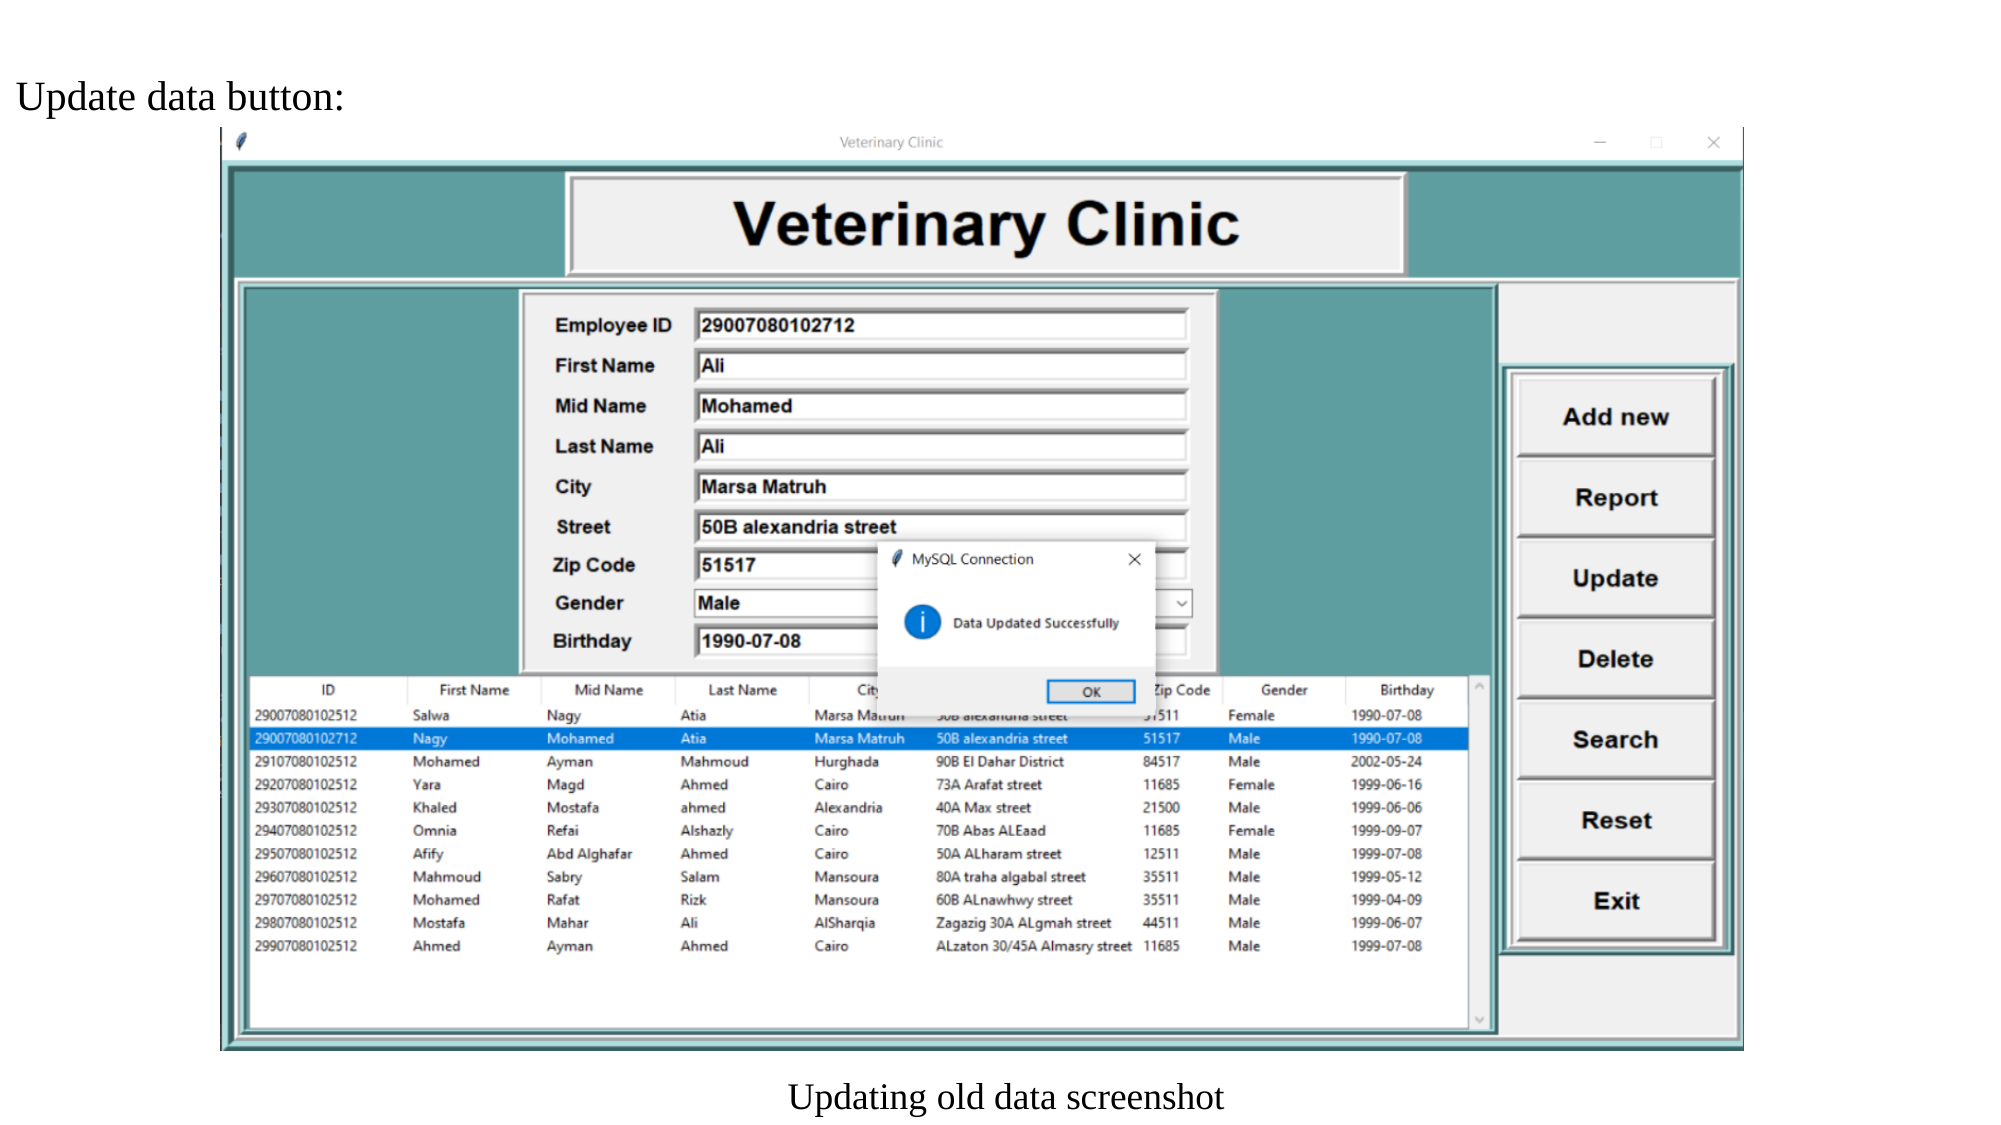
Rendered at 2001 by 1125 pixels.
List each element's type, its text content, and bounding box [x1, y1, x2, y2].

text_box Update data button: [0, 61, 361, 127]
text_box Updating old data screenshot [172, 1064, 1828, 1125]
picture [220, 127, 1744, 1051]
